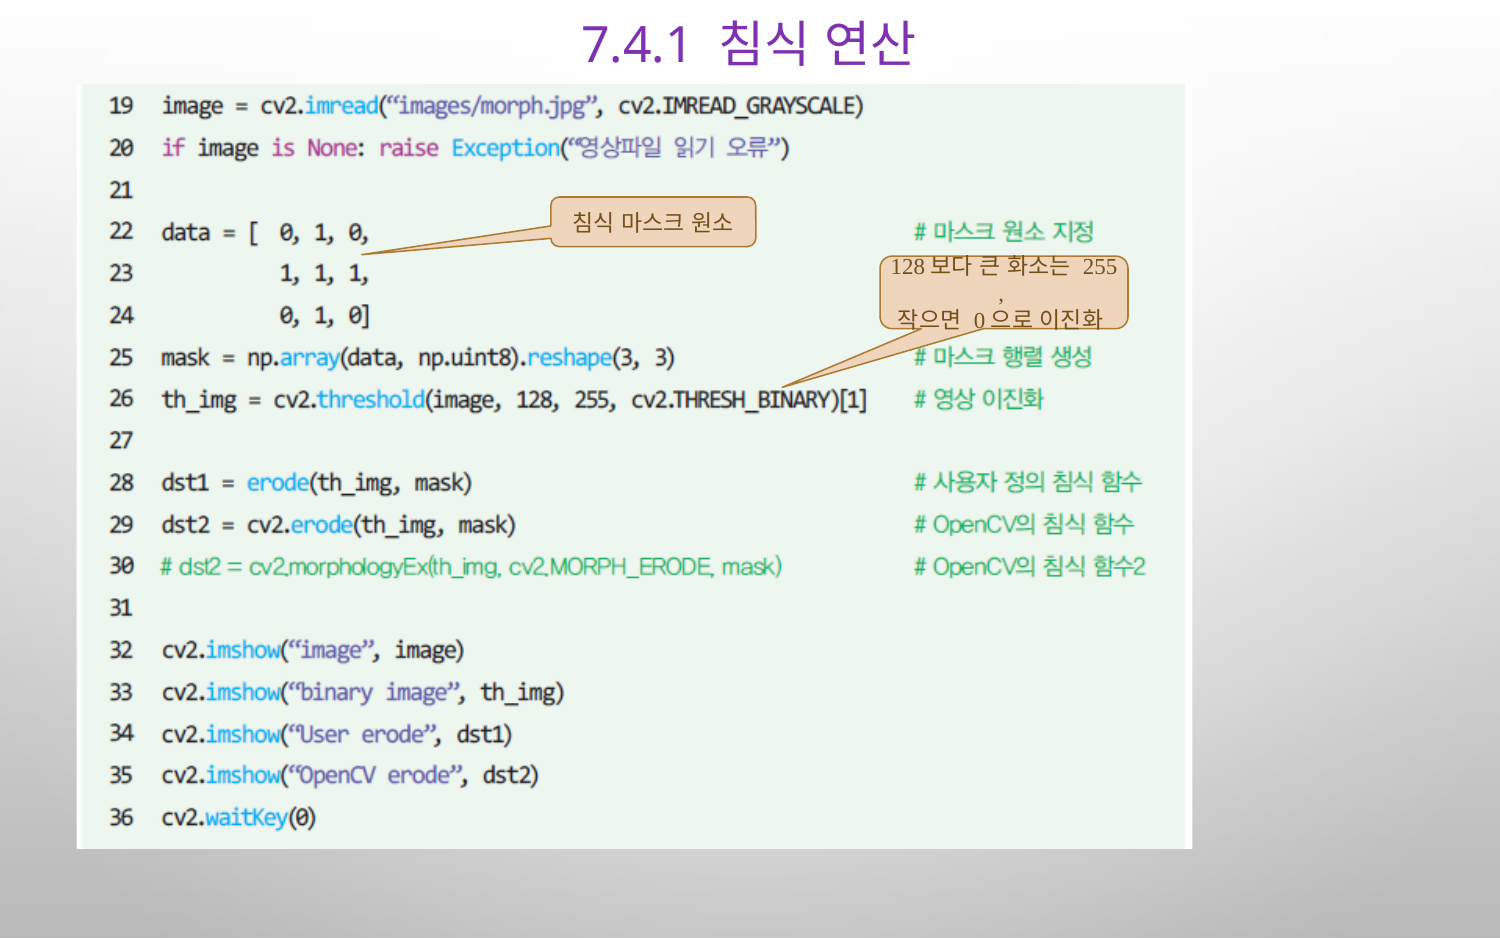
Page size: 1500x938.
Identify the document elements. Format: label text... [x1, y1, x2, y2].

picture [0, 0, 1500, 938]
title 7.4.1 침식 연산 [53, 3, 1459, 89]
